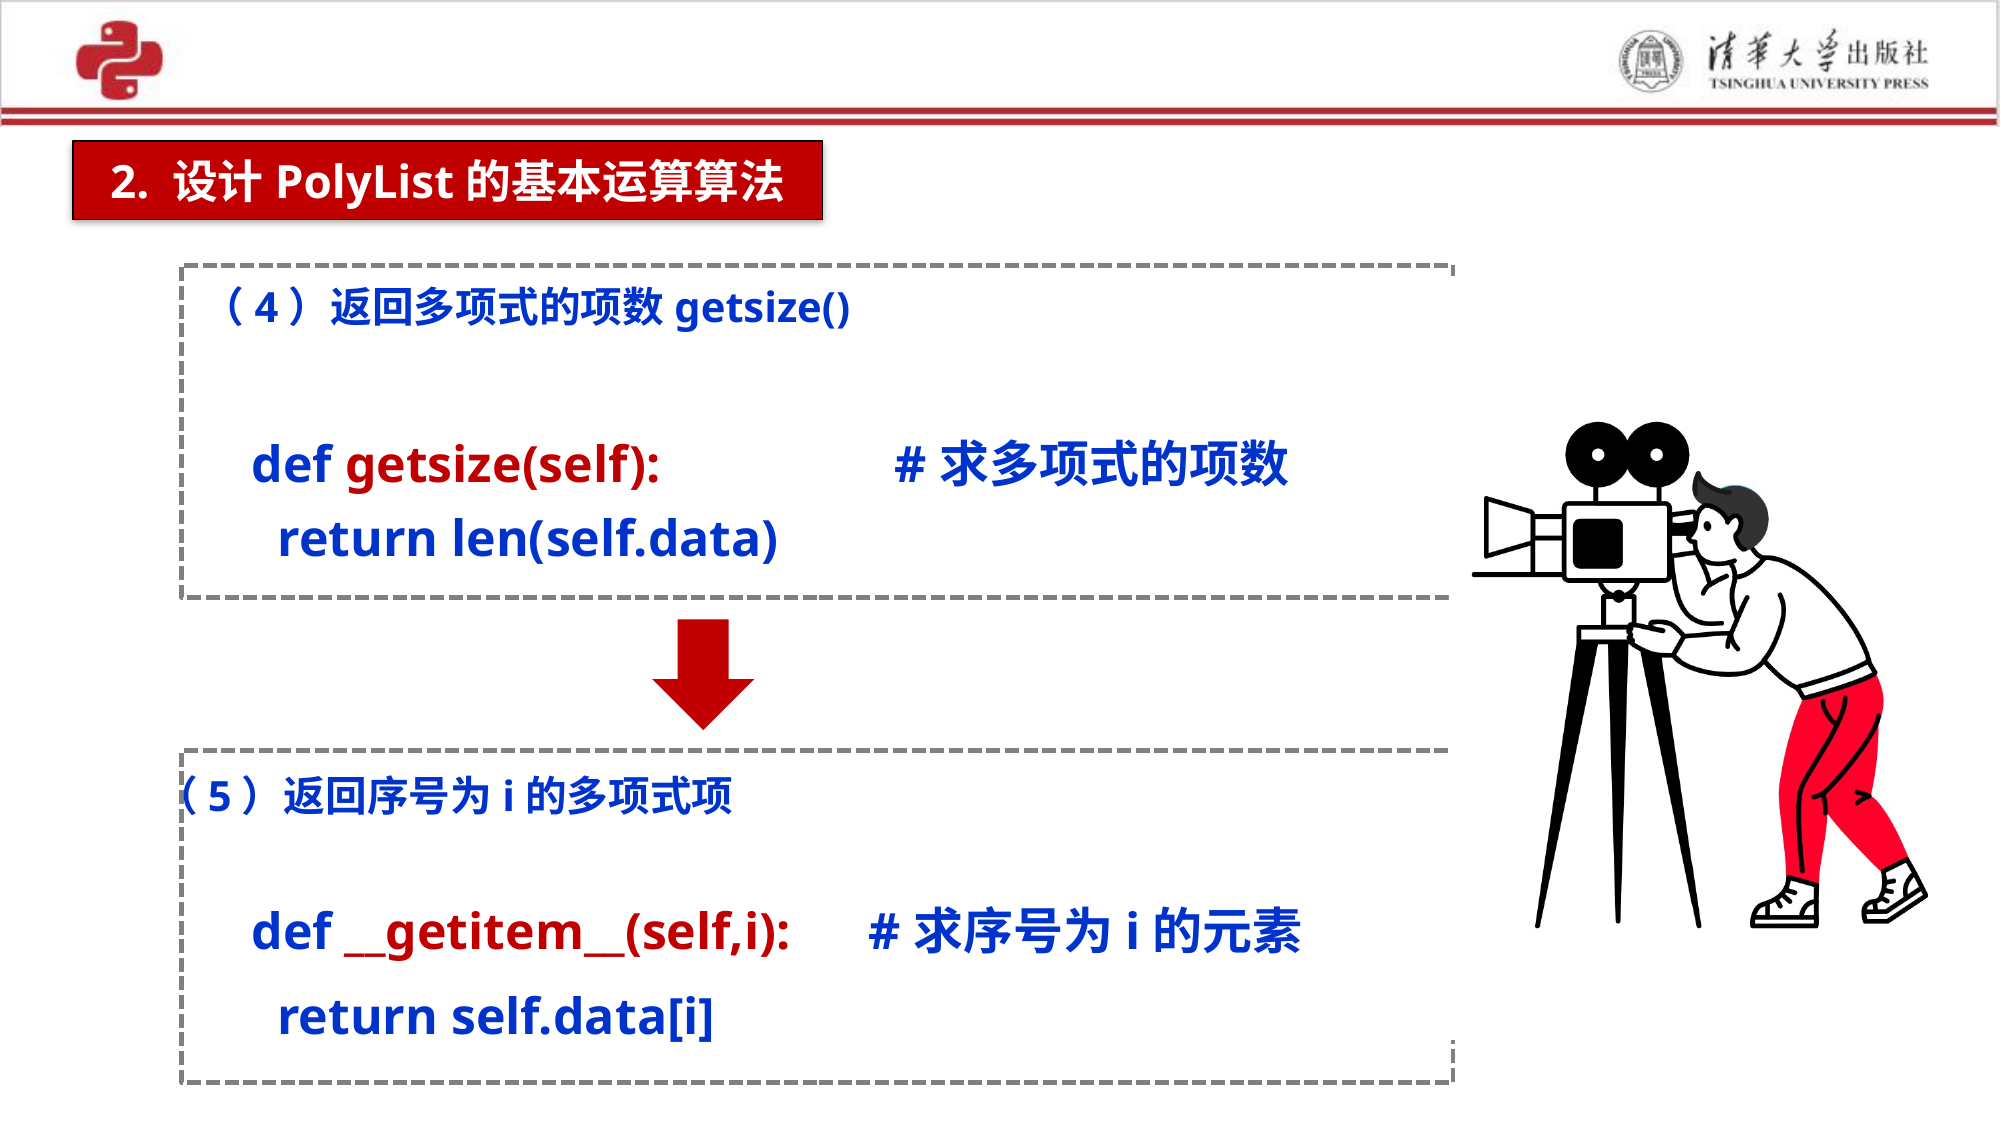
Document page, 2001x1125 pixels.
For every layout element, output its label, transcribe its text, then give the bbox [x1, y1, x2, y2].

picture [1448, 276, 1968, 1040]
picture [0, 0, 2000, 127]
text_box 2. 设计PolyList的基本运算算法 [72, 140, 823, 220]
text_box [161, 265, 1454, 1083]
